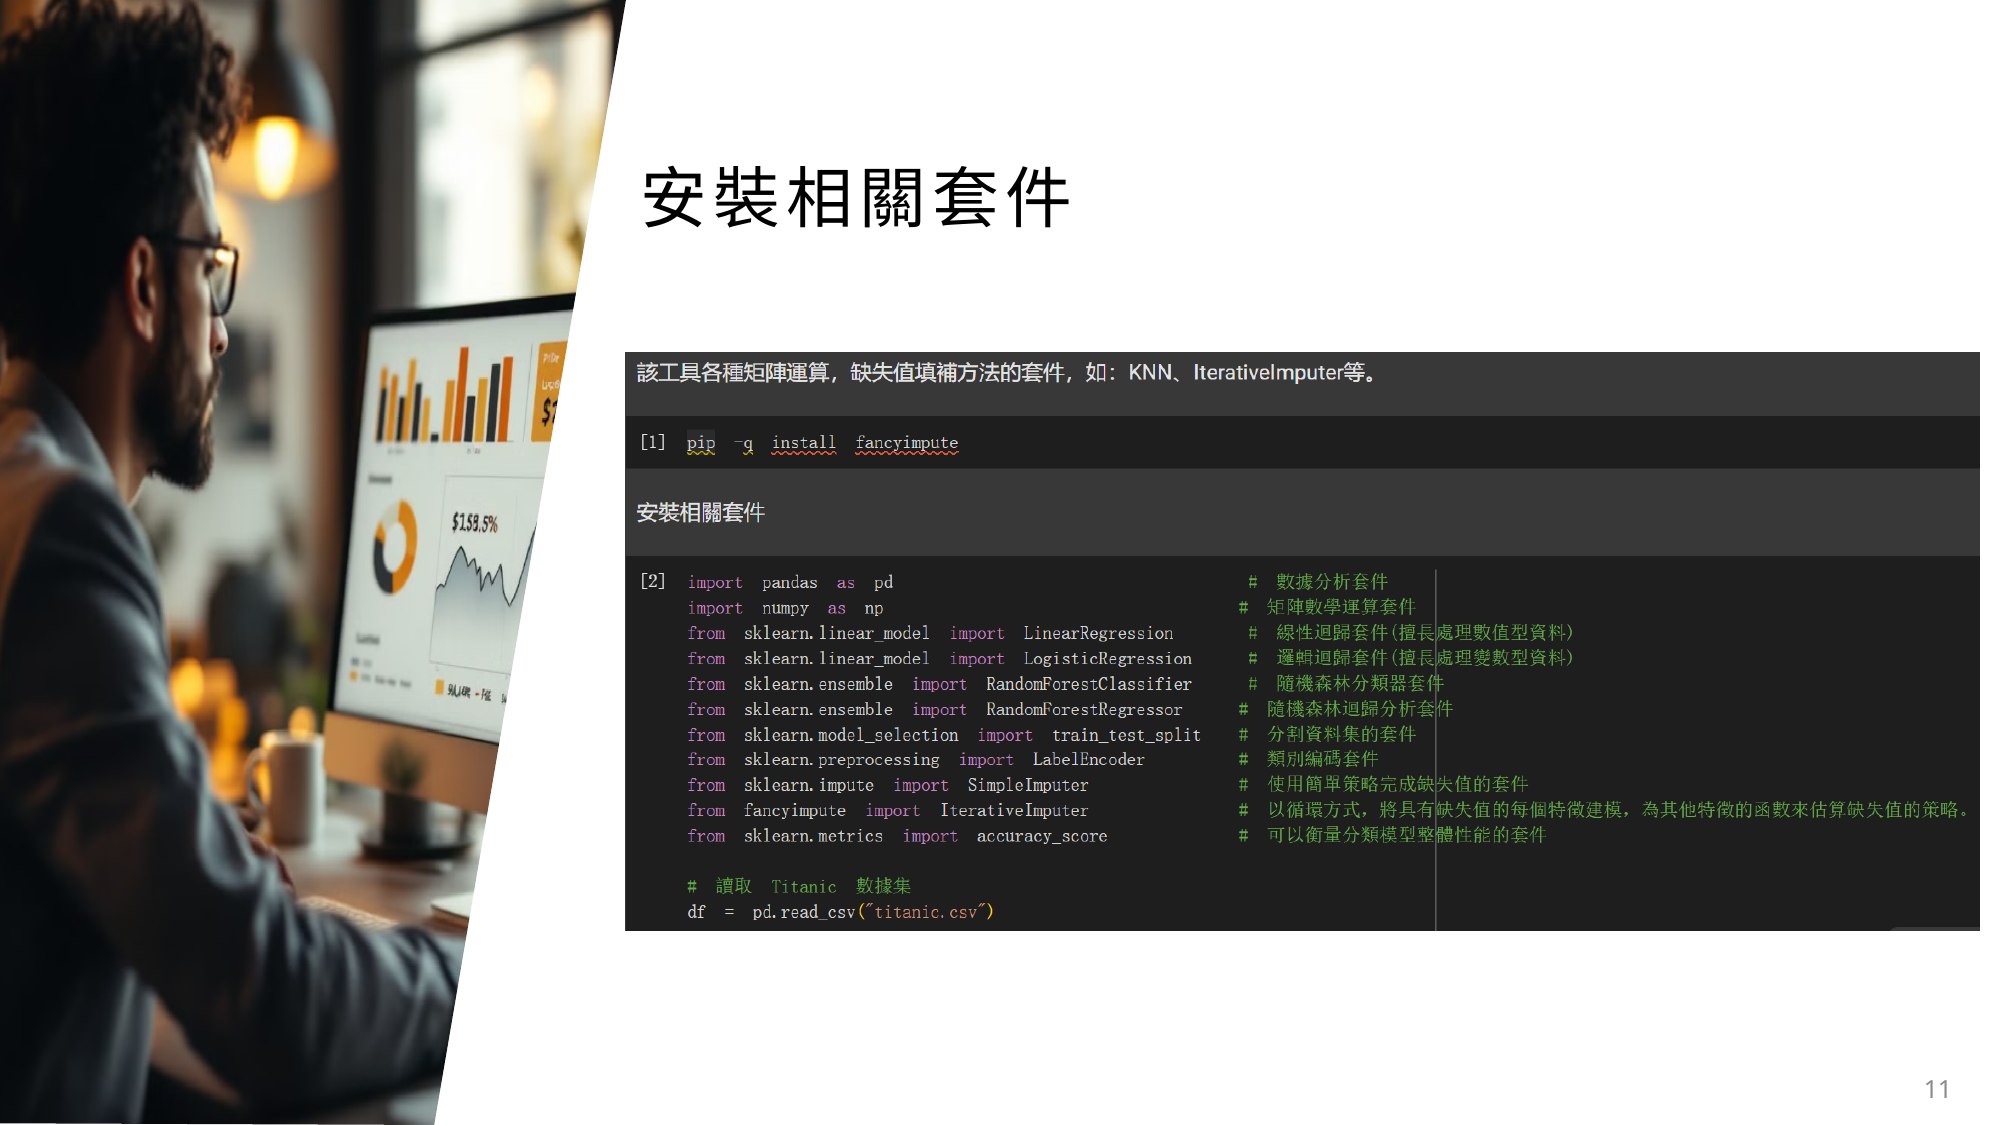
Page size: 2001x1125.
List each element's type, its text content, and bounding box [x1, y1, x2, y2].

title 安裝相關套件 [626, 98, 1980, 244]
slide_number 11 [1894, 1061, 1968, 1121]
picture [0, 0, 1980, 1125]
